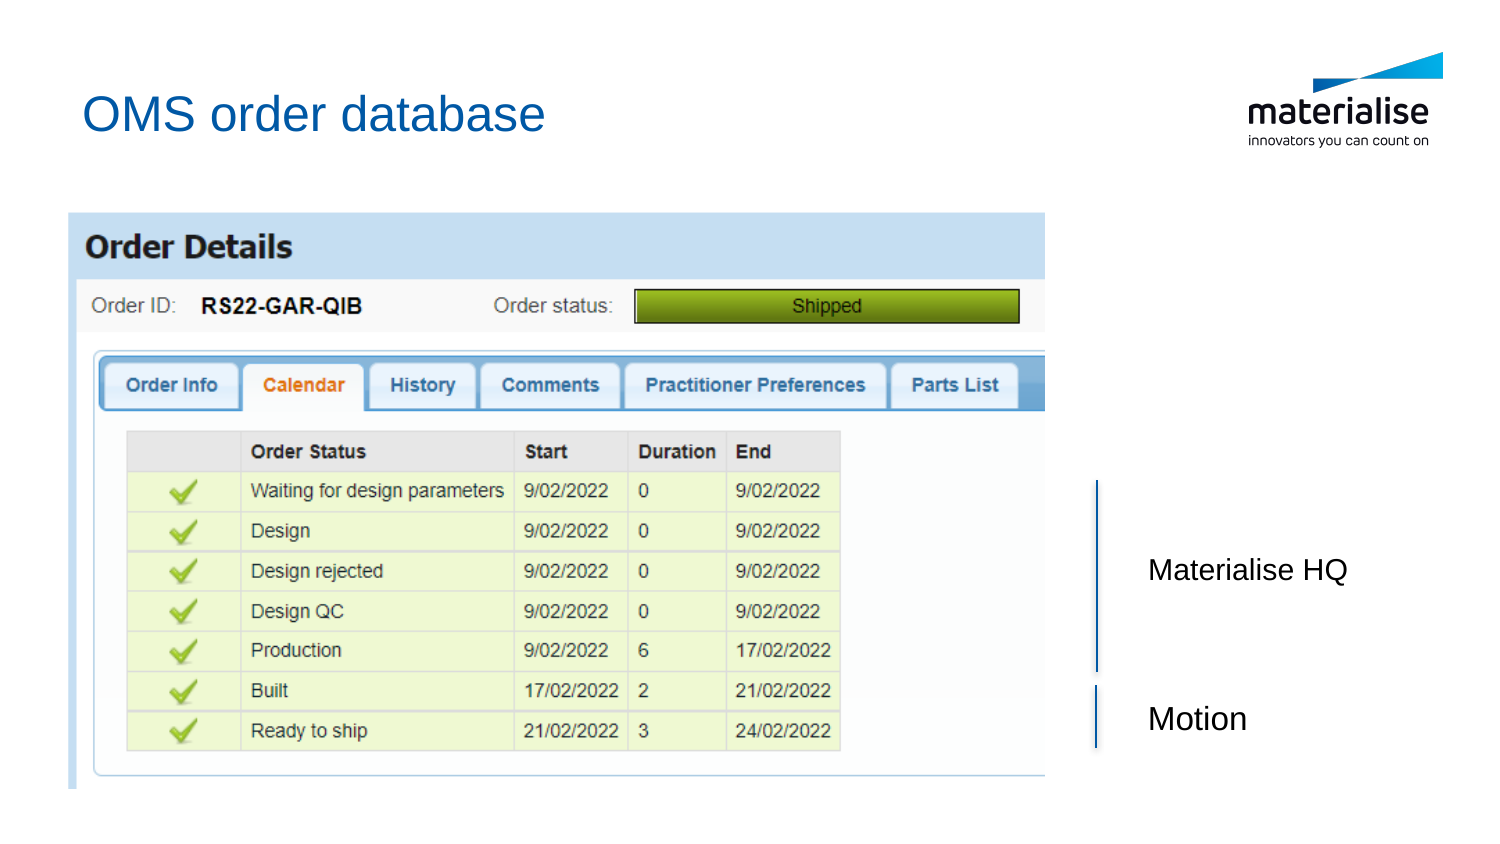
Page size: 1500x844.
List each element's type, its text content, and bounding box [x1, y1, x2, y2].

text_box Materialise HQ [1133, 546, 1379, 623]
picture [1249, 52, 1443, 148]
picture [66, 210, 1045, 790]
title OMS order database [67, 70, 1240, 151]
text_box Motion [1132, 694, 1346, 770]
